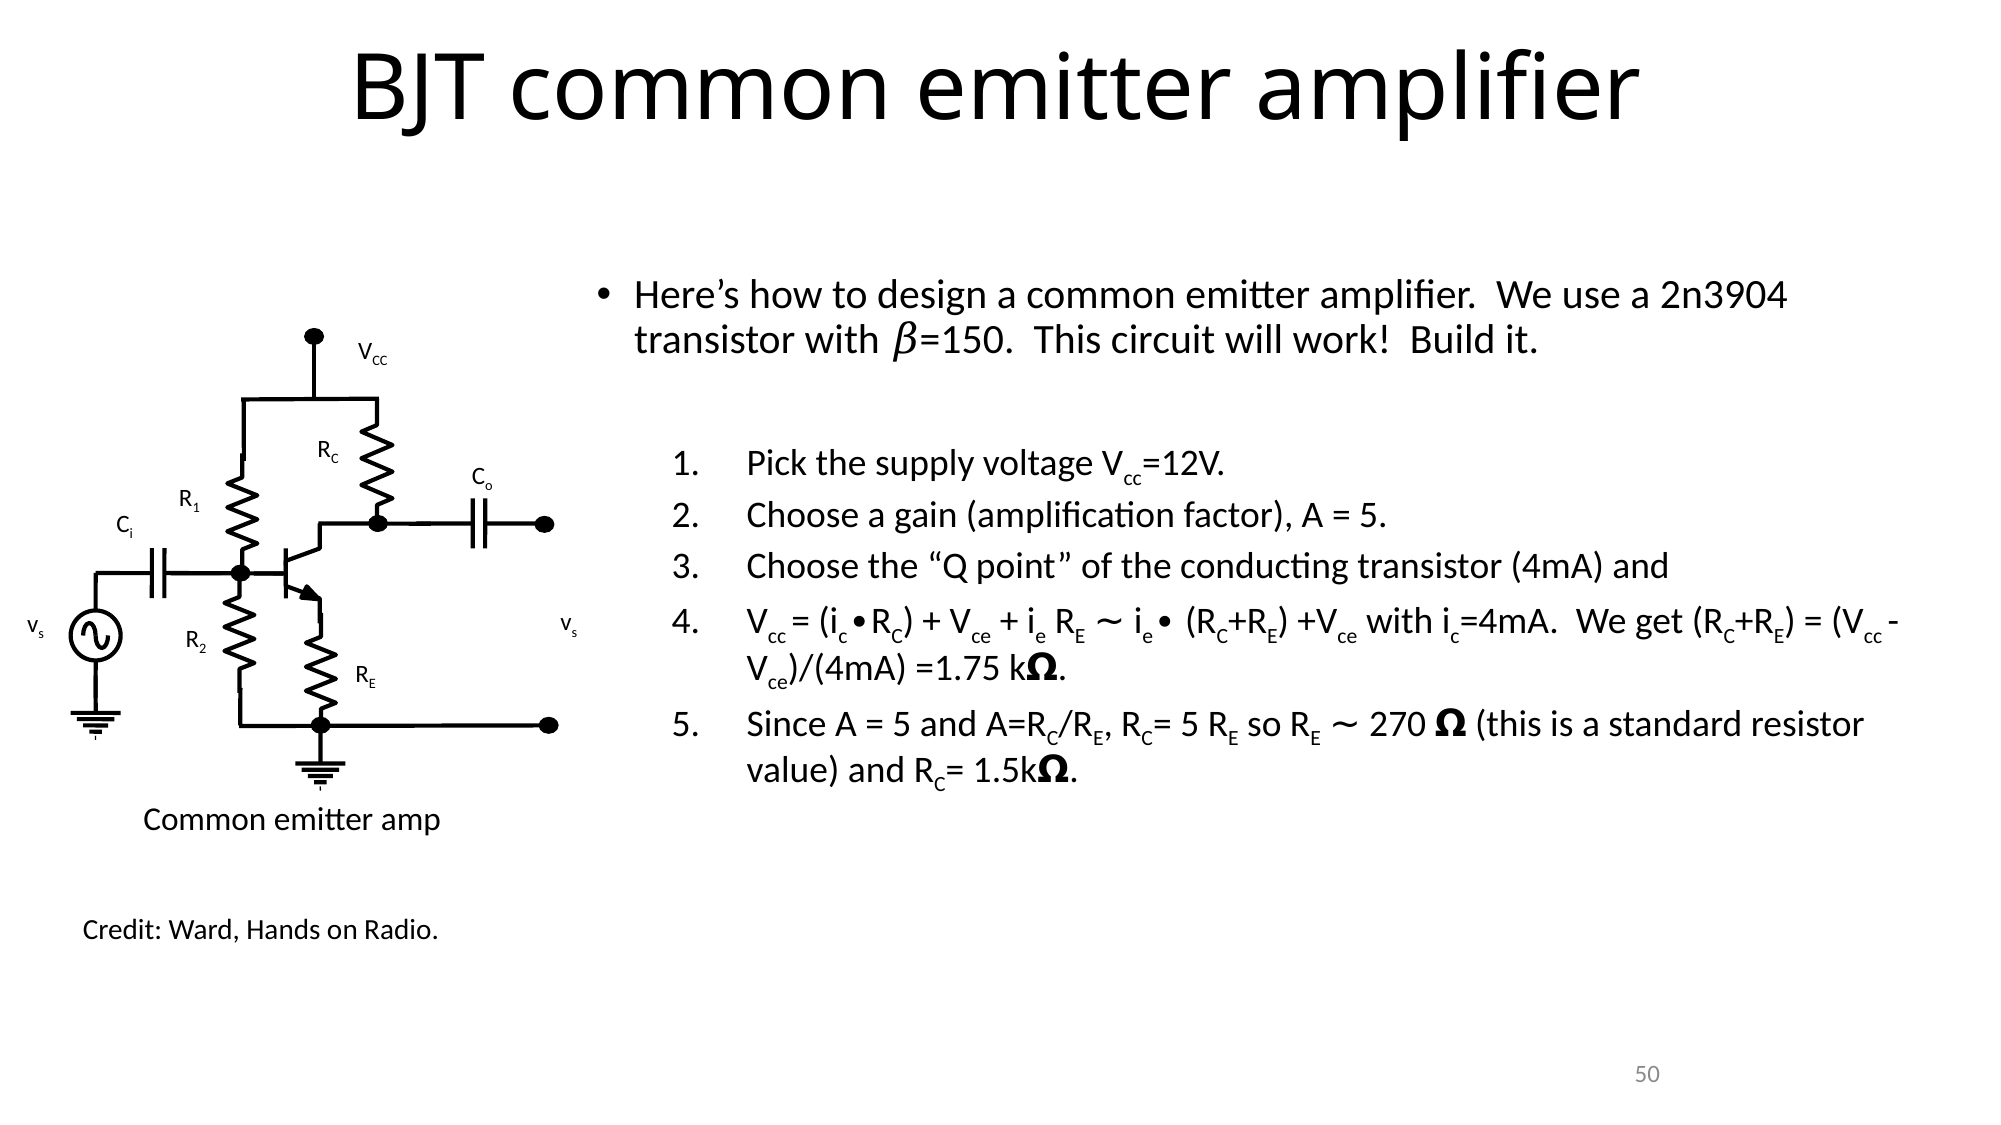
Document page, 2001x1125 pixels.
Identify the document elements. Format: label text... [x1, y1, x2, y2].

slide_number 50 [1325, 1042, 1675, 1103]
text_box Credit: Ward, Hands on Radio. [68, 902, 455, 953]
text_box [12, 327, 606, 846]
title BJT common emitter amplifier [54, 18, 1938, 162]
